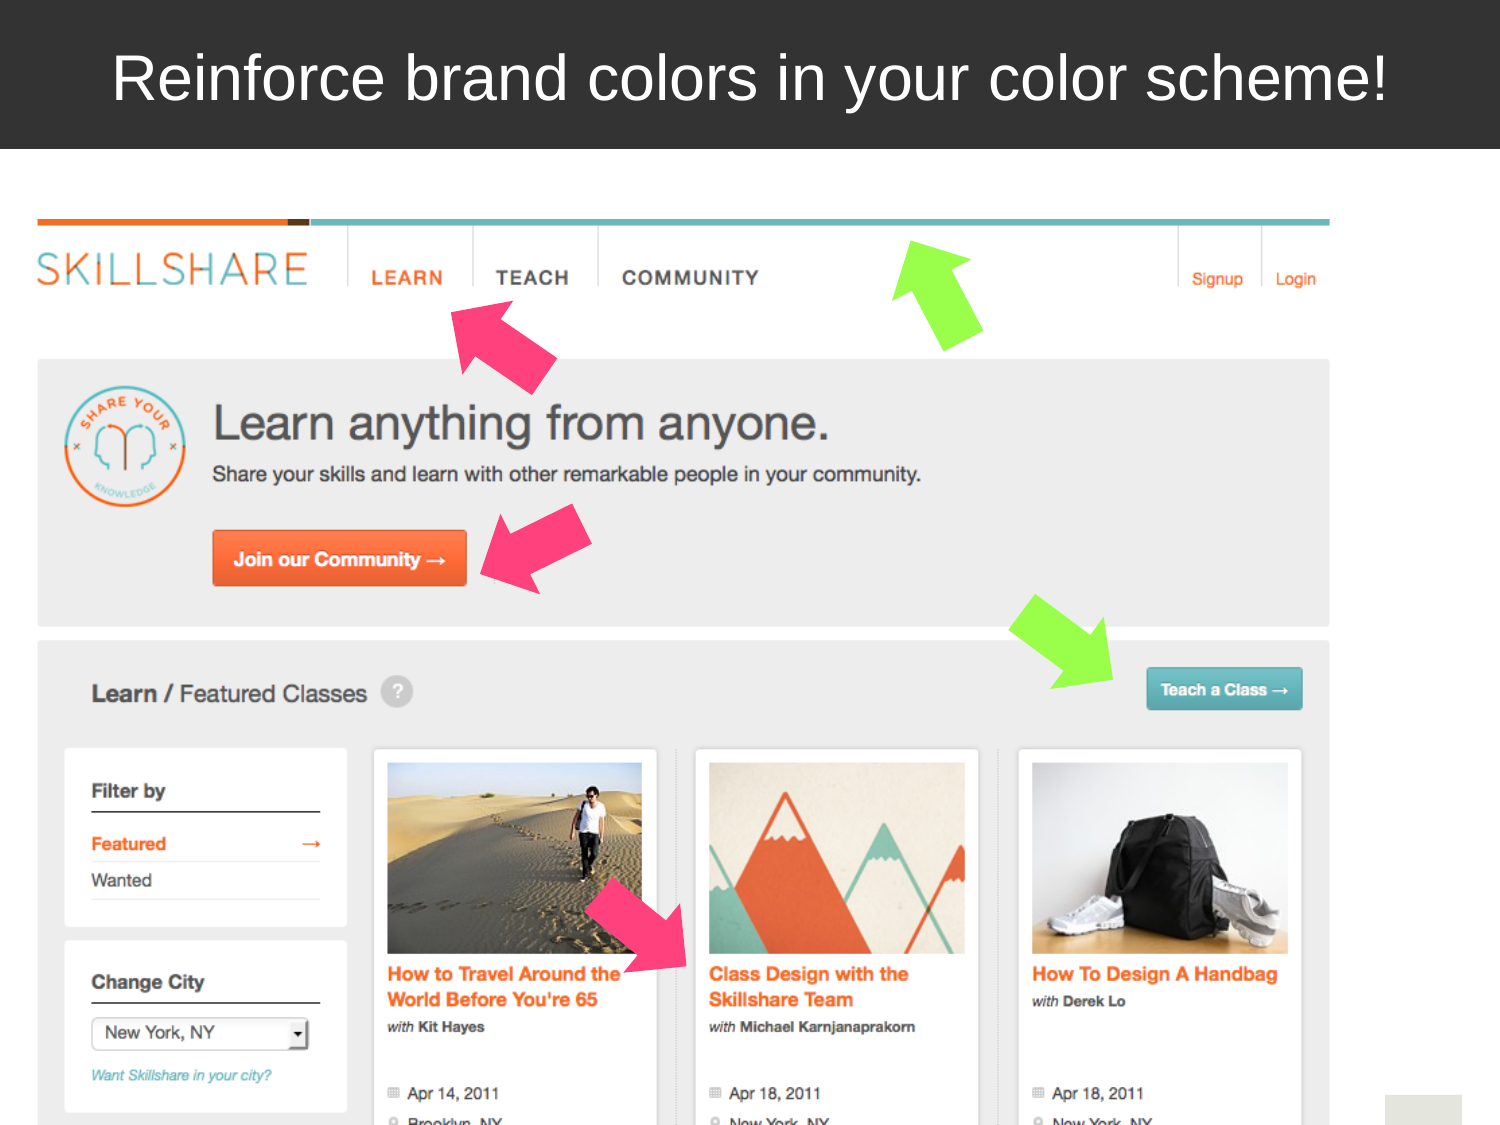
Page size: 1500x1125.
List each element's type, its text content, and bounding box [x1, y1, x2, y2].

title Reinforce brand colors in your color scheme! [0, 0, 1500, 149]
picture [0, 218, 1385, 1125]
